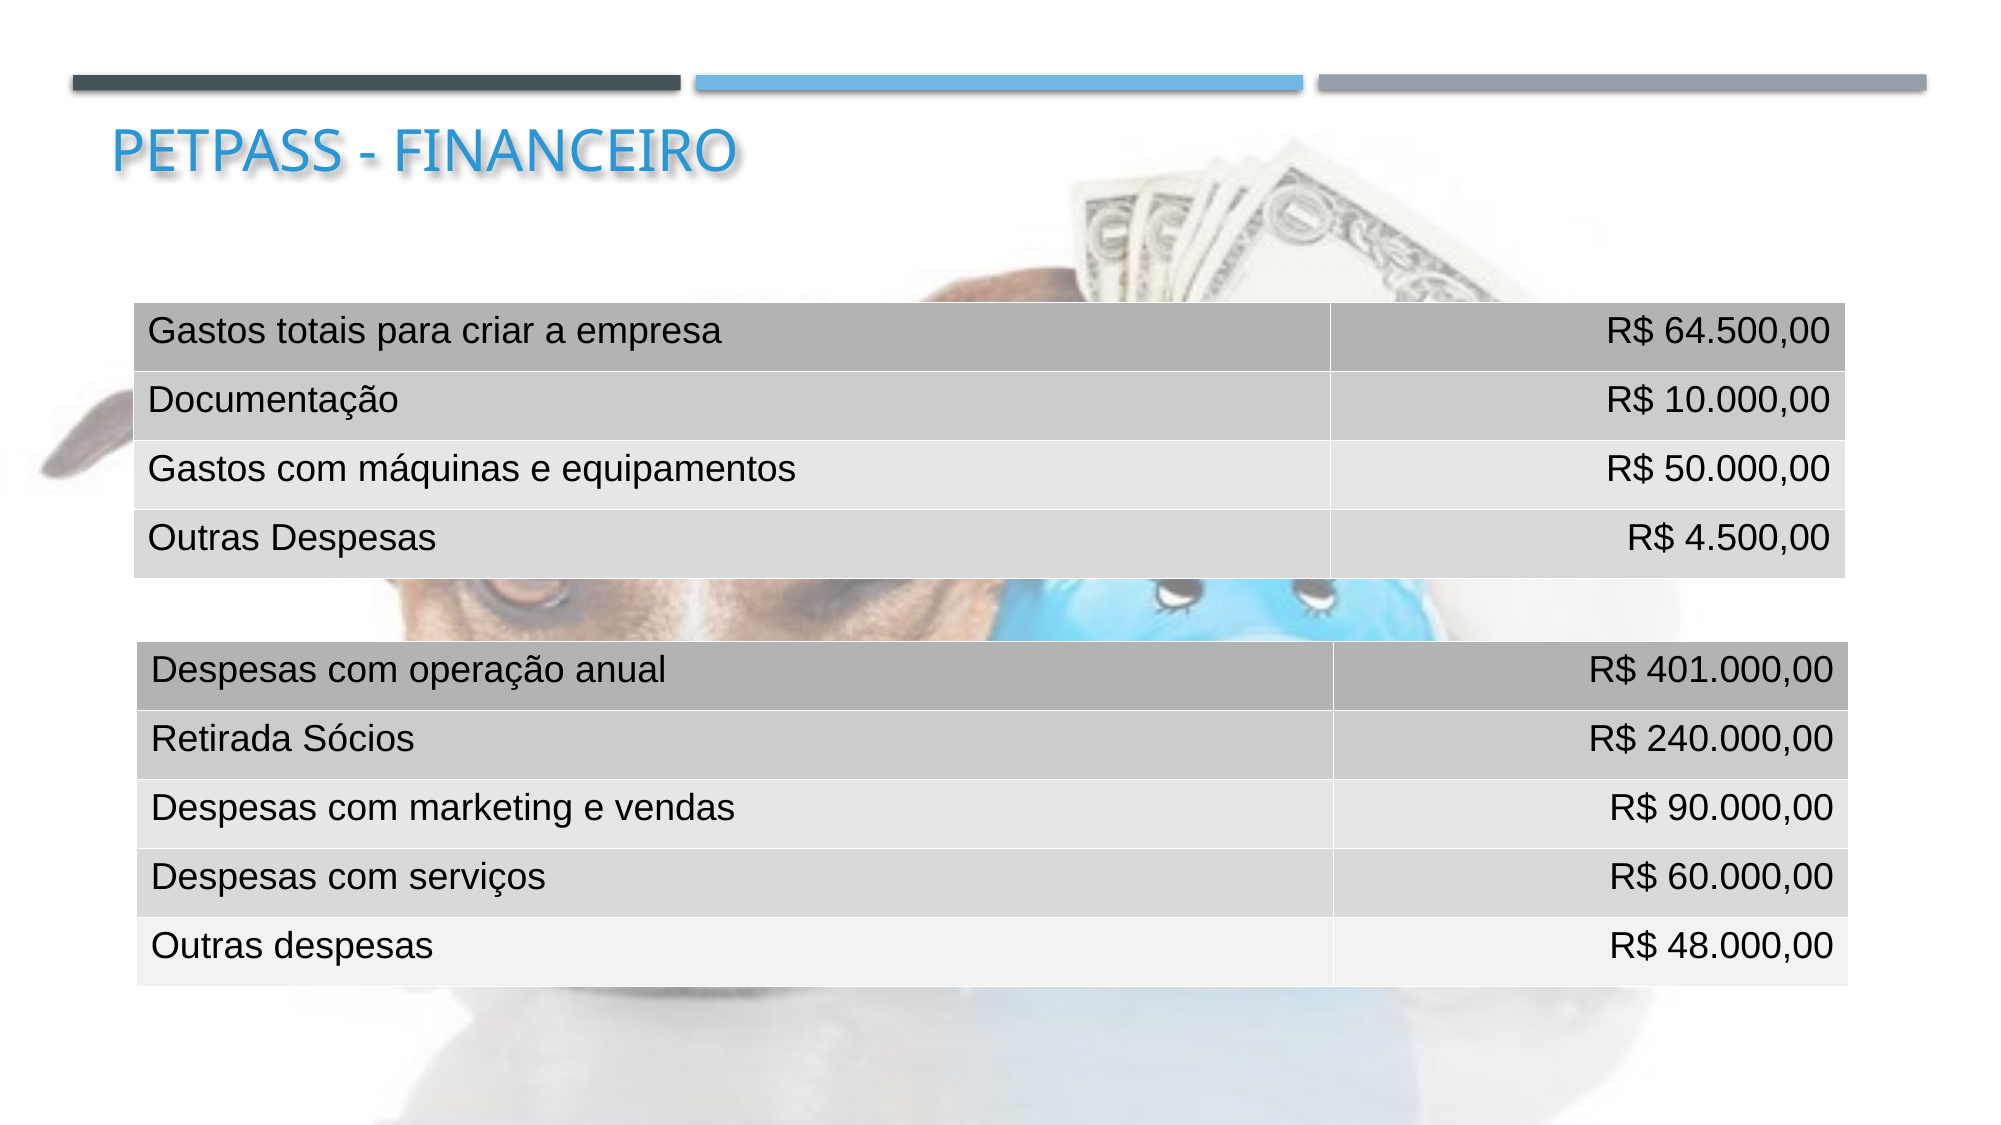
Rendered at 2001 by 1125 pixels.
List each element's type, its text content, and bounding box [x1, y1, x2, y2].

text_box PETPASS - Financeiro [95, 108, 1905, 191]
table_cell R$ 48.000,00 [1334, 918, 1848, 986]
table_cell R$ 240.000,00 [1334, 711, 1848, 779]
table_cell R$ 50.000,00 [1331, 441, 1845, 509]
table_cell R$ 90.000,00 [1334, 780, 1848, 848]
table_cell Gastos com máquinas e equipamentos [134, 441, 1330, 509]
table_header R$ 401.000,00 [1334, 642, 1848, 710]
table_cell Documentação [134, 372, 1330, 440]
table_header R$ 64.500,00 [1331, 303, 1845, 371]
table_cell R$ 4.500,00 [1331, 510, 1845, 578]
table_cell R$ 10.000,00 [1331, 372, 1845, 440]
table_cell Despesas com serviços [137, 849, 1333, 917]
table_cell Despesas com marketing e vendas [137, 780, 1333, 848]
table_cell Retirada Sócios [137, 711, 1333, 779]
table_cell Outras Despesas [134, 510, 1330, 578]
table_cell R$ 60.000,00 [1334, 849, 1848, 917]
table_header Gastos totais para criar a empresa [134, 303, 1330, 371]
table_cell Outras despesas [137, 918, 1333, 986]
table_header Despesas com operação anual [137, 642, 1333, 710]
